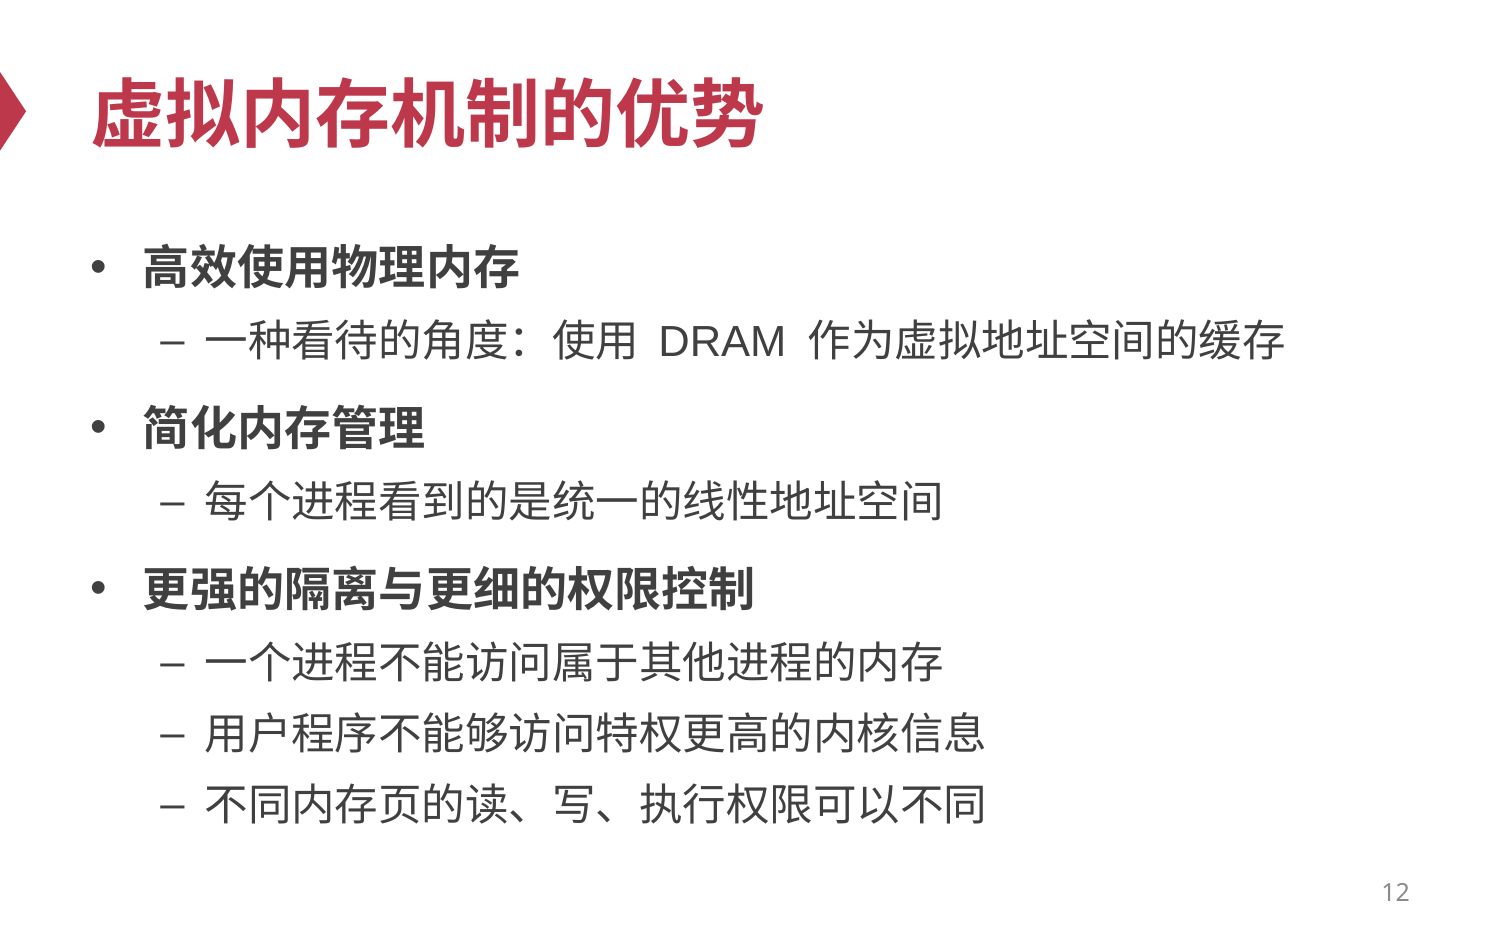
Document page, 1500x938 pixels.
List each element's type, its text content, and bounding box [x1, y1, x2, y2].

title 虚拟内存机制的优势 [75, 37, 1425, 186]
slide_number 12 [1074, 868, 1425, 919]
list 高效使用物理内存 一种看待的角度：使用 DRAM 作为虚拟地址空间的缓存 简化内存管理 每个进程看到的是统一的线性地址空间 更强的隔离与更细的权限控制 一个进程不能访问属于其他进程的内存 用户程序不能够访问特权更高的内核信息 不同内存页的读、写、执行权限可以不同 [75, 218, 1425, 838]
